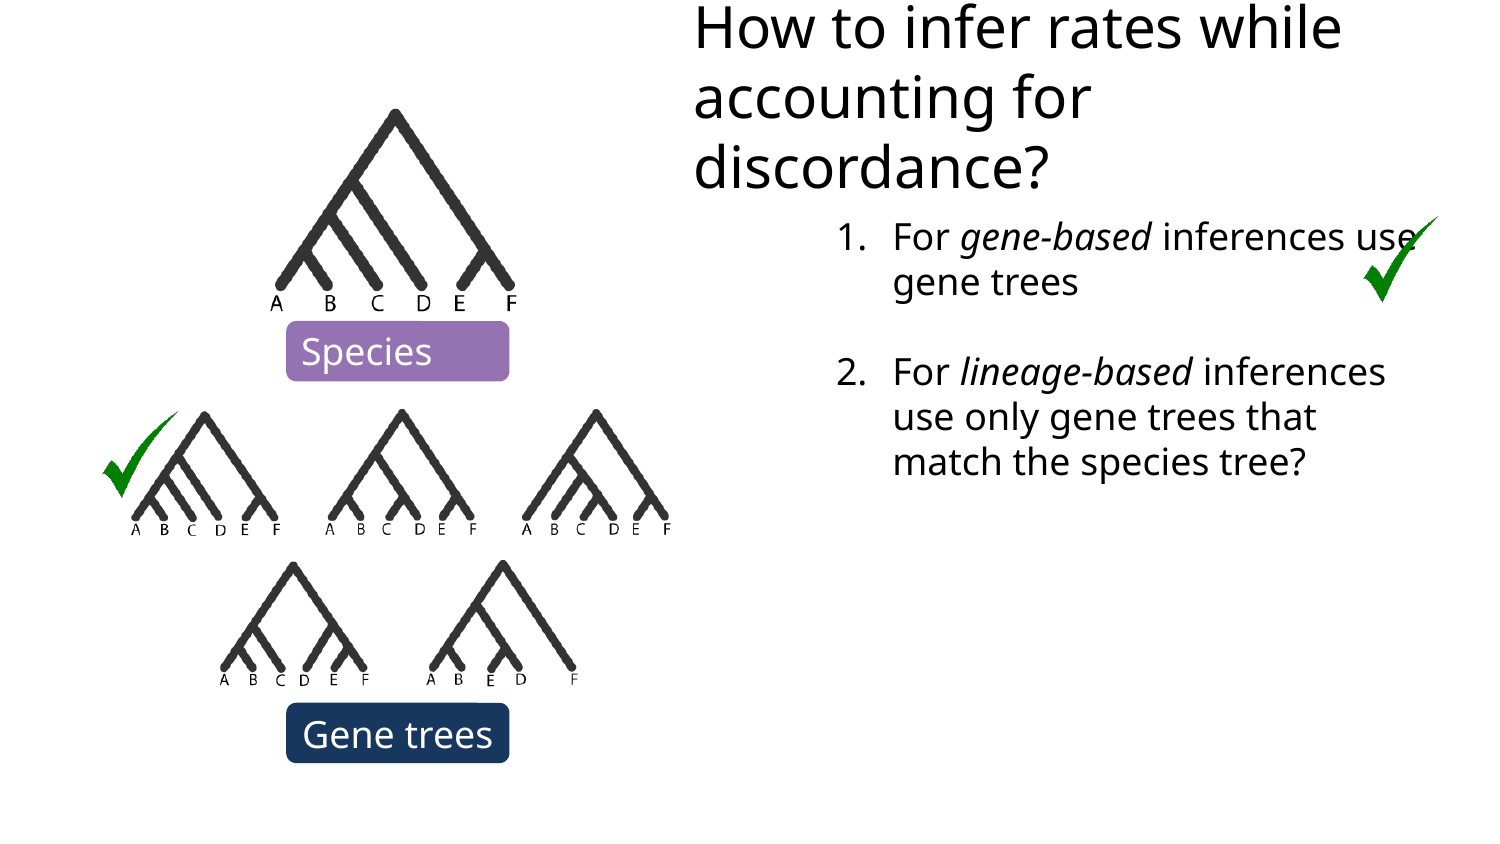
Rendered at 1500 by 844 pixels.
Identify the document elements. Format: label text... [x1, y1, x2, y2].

title How to infer rates while accounting for discordance? [678, 24, 1463, 166]
picture [1363, 214, 1441, 303]
text_box For gene-based inferences use gene trees For lineage-based inferences use only gene trees that match the species tree? [821, 205, 1440, 491]
picture [102, 103, 679, 704]
text_box Gene trees [286, 712, 510, 764]
